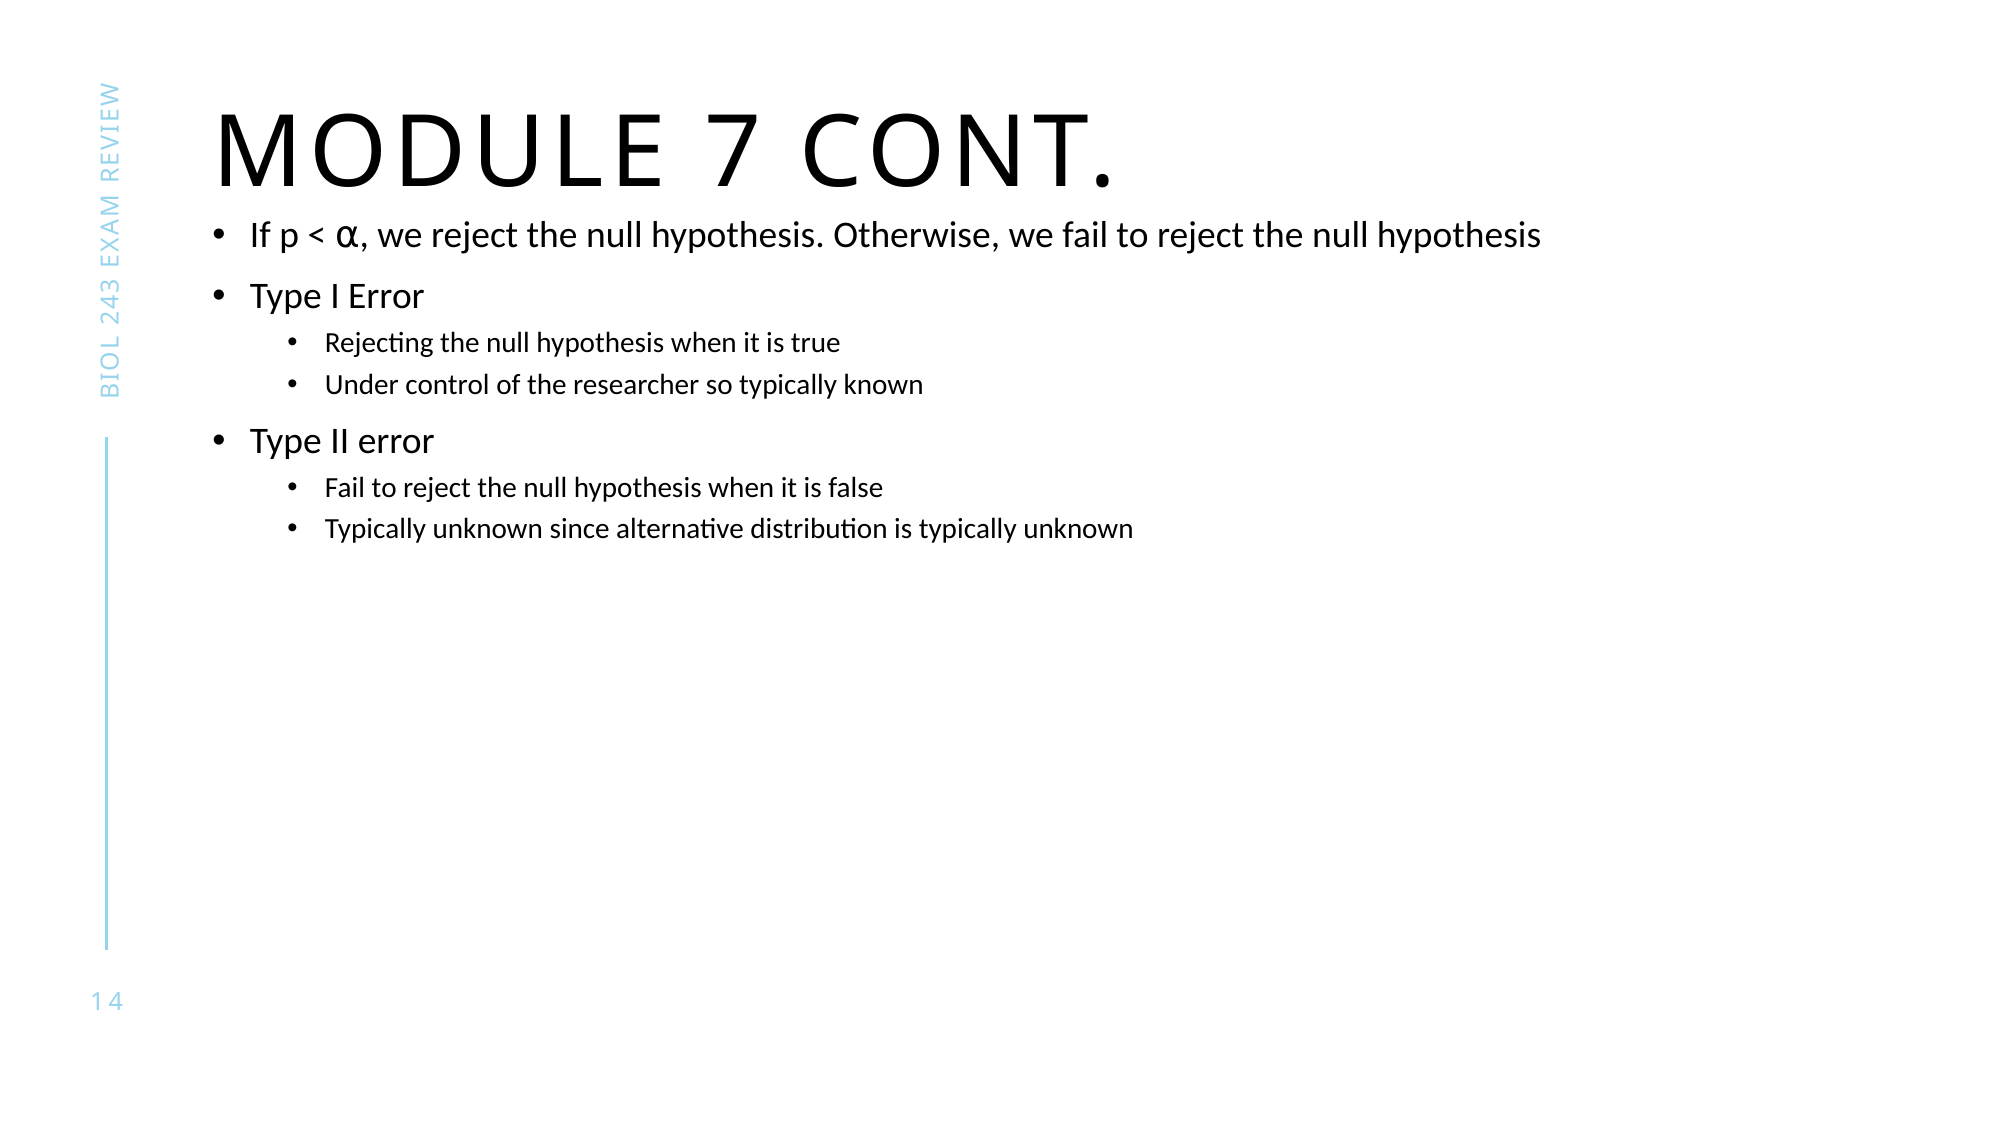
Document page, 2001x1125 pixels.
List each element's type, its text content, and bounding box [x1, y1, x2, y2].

slide_number 14 [68, 987, 144, 1018]
footer Biol 243 Exam Review [94, 56, 123, 400]
title Module 7 cont. [212, 99, 1863, 250]
list If p < ⍺, we reject the null hypothesis. Otherwise, we fail to reject the null hypothesis Type I Error Rejecting the null hypothesis when it is true Under control of the researcher so typically known Type II error Fail to reject the null hypothesis when it is false Typically unknown since alternative distribution is typically unknown [212, 215, 1824, 1125]
